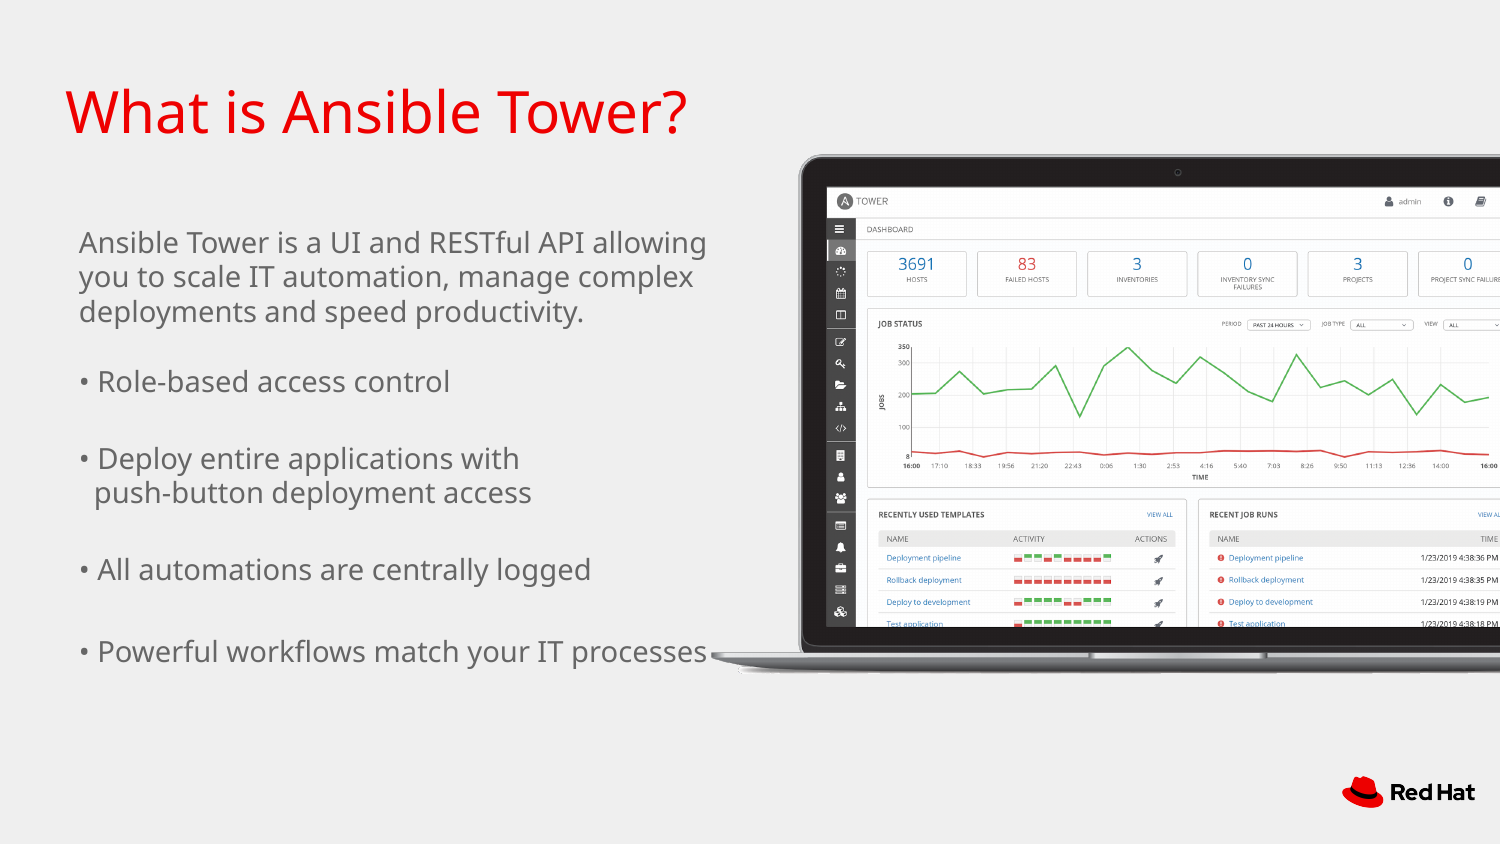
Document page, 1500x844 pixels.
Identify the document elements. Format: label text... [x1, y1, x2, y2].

picture [682, 116, 1500, 750]
text_box What is Ansible Tower? [50, 58, 1180, 160]
text_box Ansible Tower is a UI and RESTful API allowing you to scale IT automation, manage complex deployments and speed productivity. • Role-based access control • Deploy entire applications with push-button deployment access • All automations are centrally logged • Powerful workflows match your IT processes [63, 171, 677, 719]
picture [1324, 761, 1488, 820]
